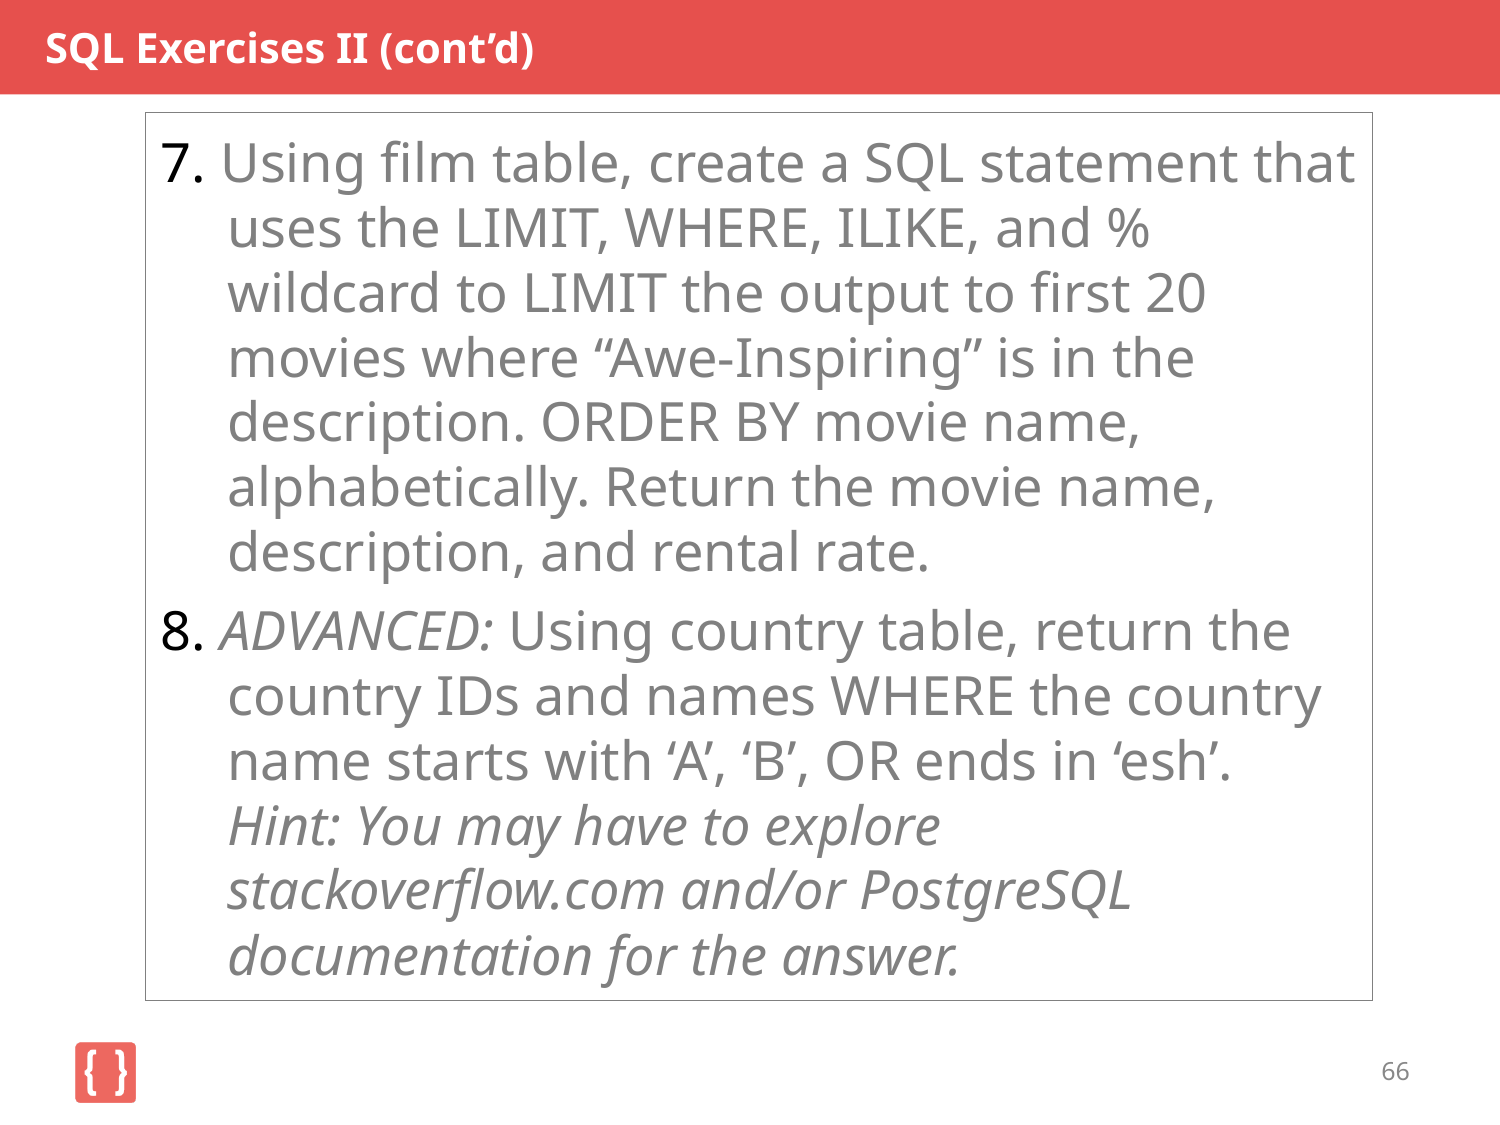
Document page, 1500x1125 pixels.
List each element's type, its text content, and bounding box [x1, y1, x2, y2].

title SQL Exercises II (cont’d) [0, 0, 1500, 95]
picture [75, 1042, 136, 1103]
slide_number 66 [1074, 1042, 1425, 1103]
list 7. Using film table, create a SQL statement that uses the LIMIT, WHERE, ILIKE, and % wildcard to LIMIT the output to first 20 movies where “Awe-Inspiring” is in the description. ORDER BY movie name, alphabetically. Return the movie name, description, and rental rate. 8. ADVANCED: Using country table, return the country IDs and names WHERE the country name starts with ‘A’, ‘B’, OR ends in ‘esh’. Hint: You may have to explore stackoverflow.com and/or PostgreSQL documentation for the answer. [145, 112, 1373, 1001]
